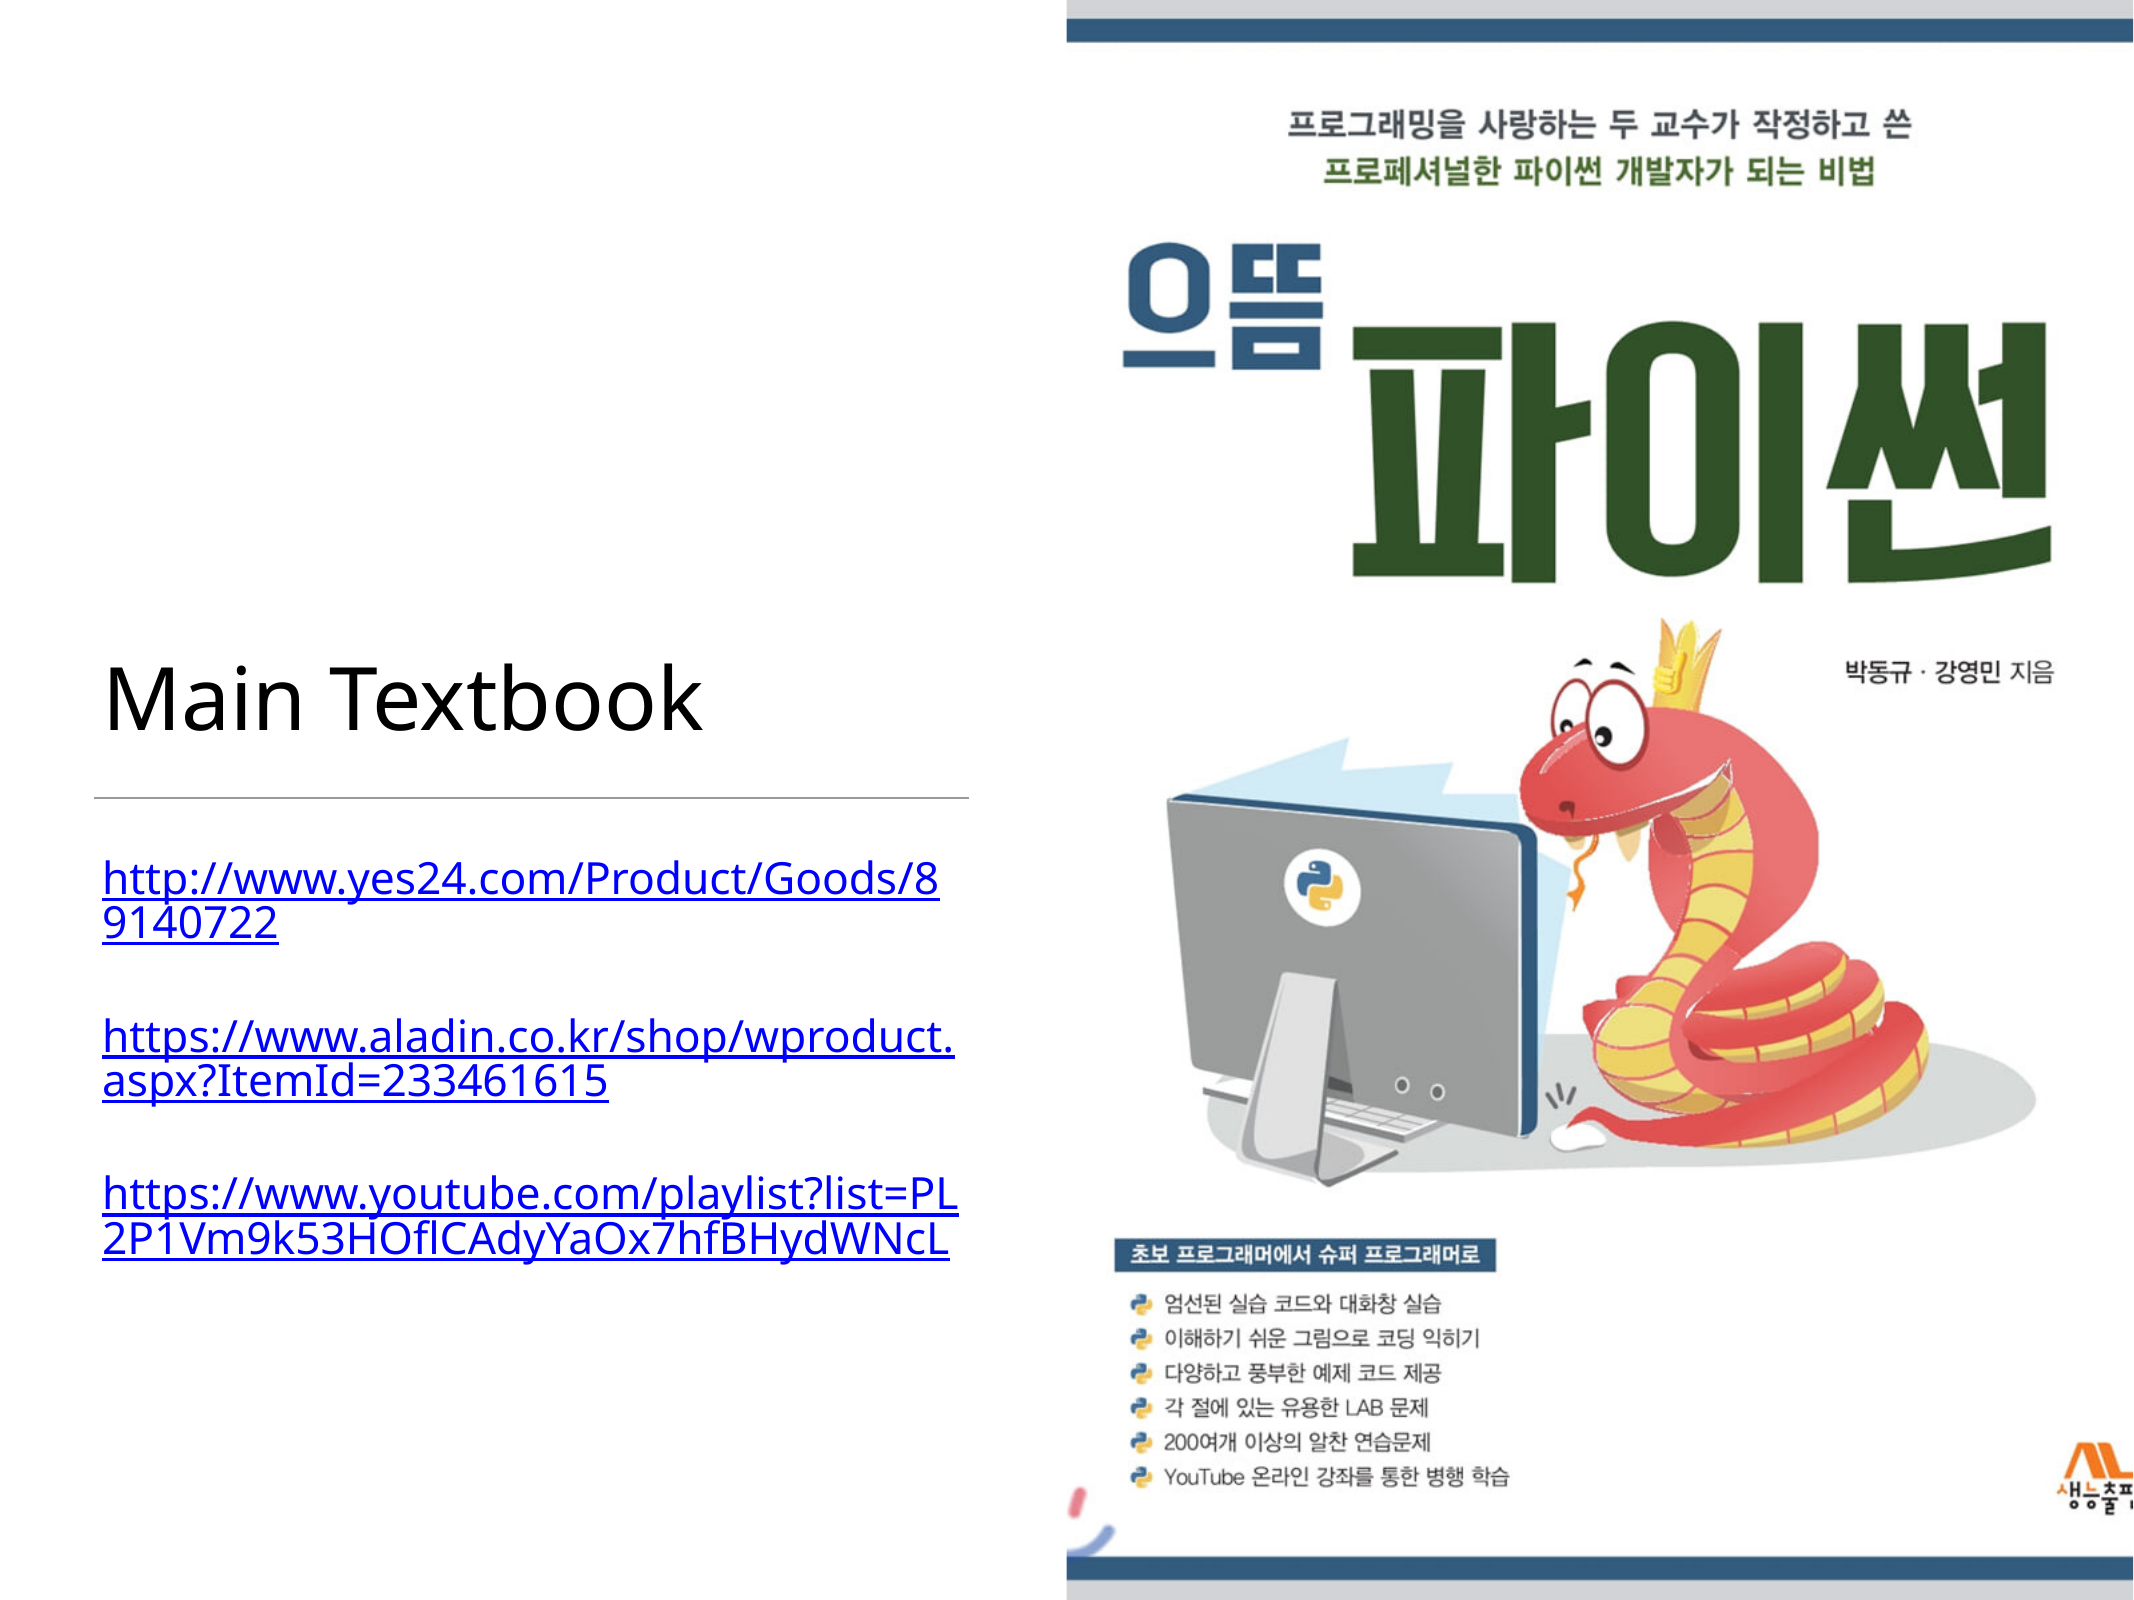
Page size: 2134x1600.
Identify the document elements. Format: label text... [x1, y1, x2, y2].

picture [1066, 0, 2134, 1600]
title Main Textbook [93, 234, 970, 757]
list http://www.yes24.com/Product/Goods/89140722 https://www.aladin.co.kr/shop/wproduct.aspx?ItemId=233461615 https://www.youtube.com/playlist?list=PL2P1Vm9k53HOflCAdyYaOx7hfBHydWNcL [93, 841, 970, 1363]
